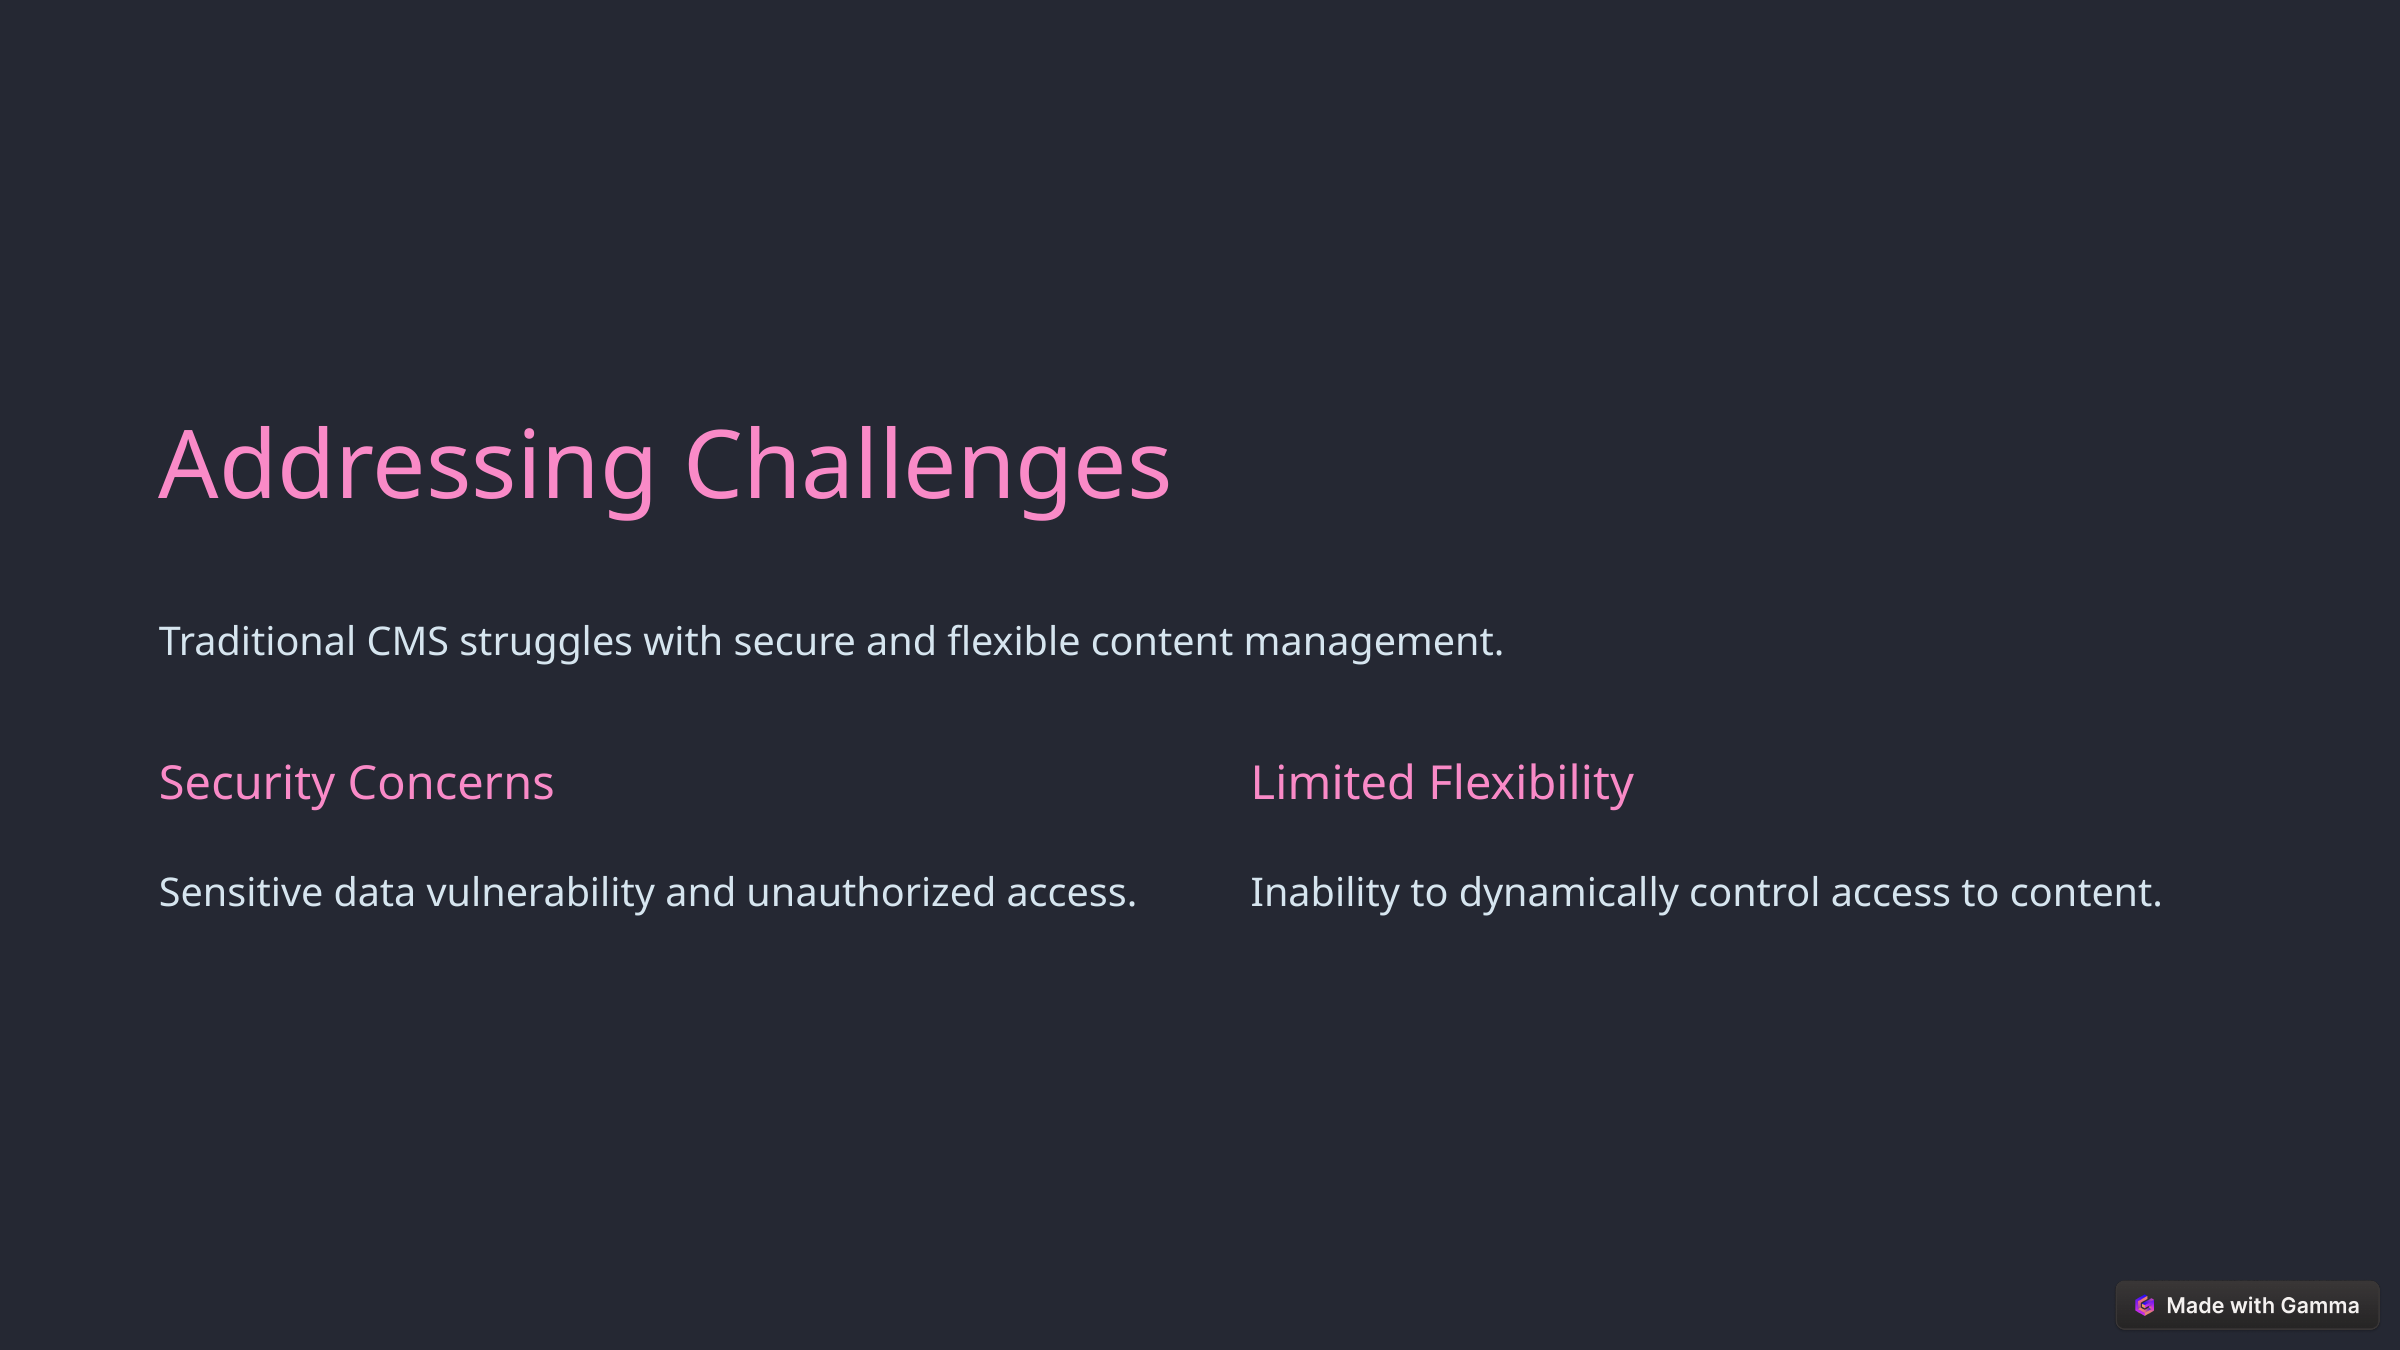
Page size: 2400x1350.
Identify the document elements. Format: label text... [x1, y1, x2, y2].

picture [2106, 1271, 2389, 1339]
text_box Addressing Challenges [158, 398, 1158, 518]
text_box Traditional CMS struggles with secure and flexible content management. [158, 598, 2241, 664]
text_box Inability to dynamically control access to content. [1250, 849, 2243, 915]
text_box Limited Flexibility [1250, 749, 1727, 810]
text_box Sensitive data vulnerability and unauthorized access. [158, 849, 1151, 915]
text_box Security Concerns [158, 749, 636, 810]
